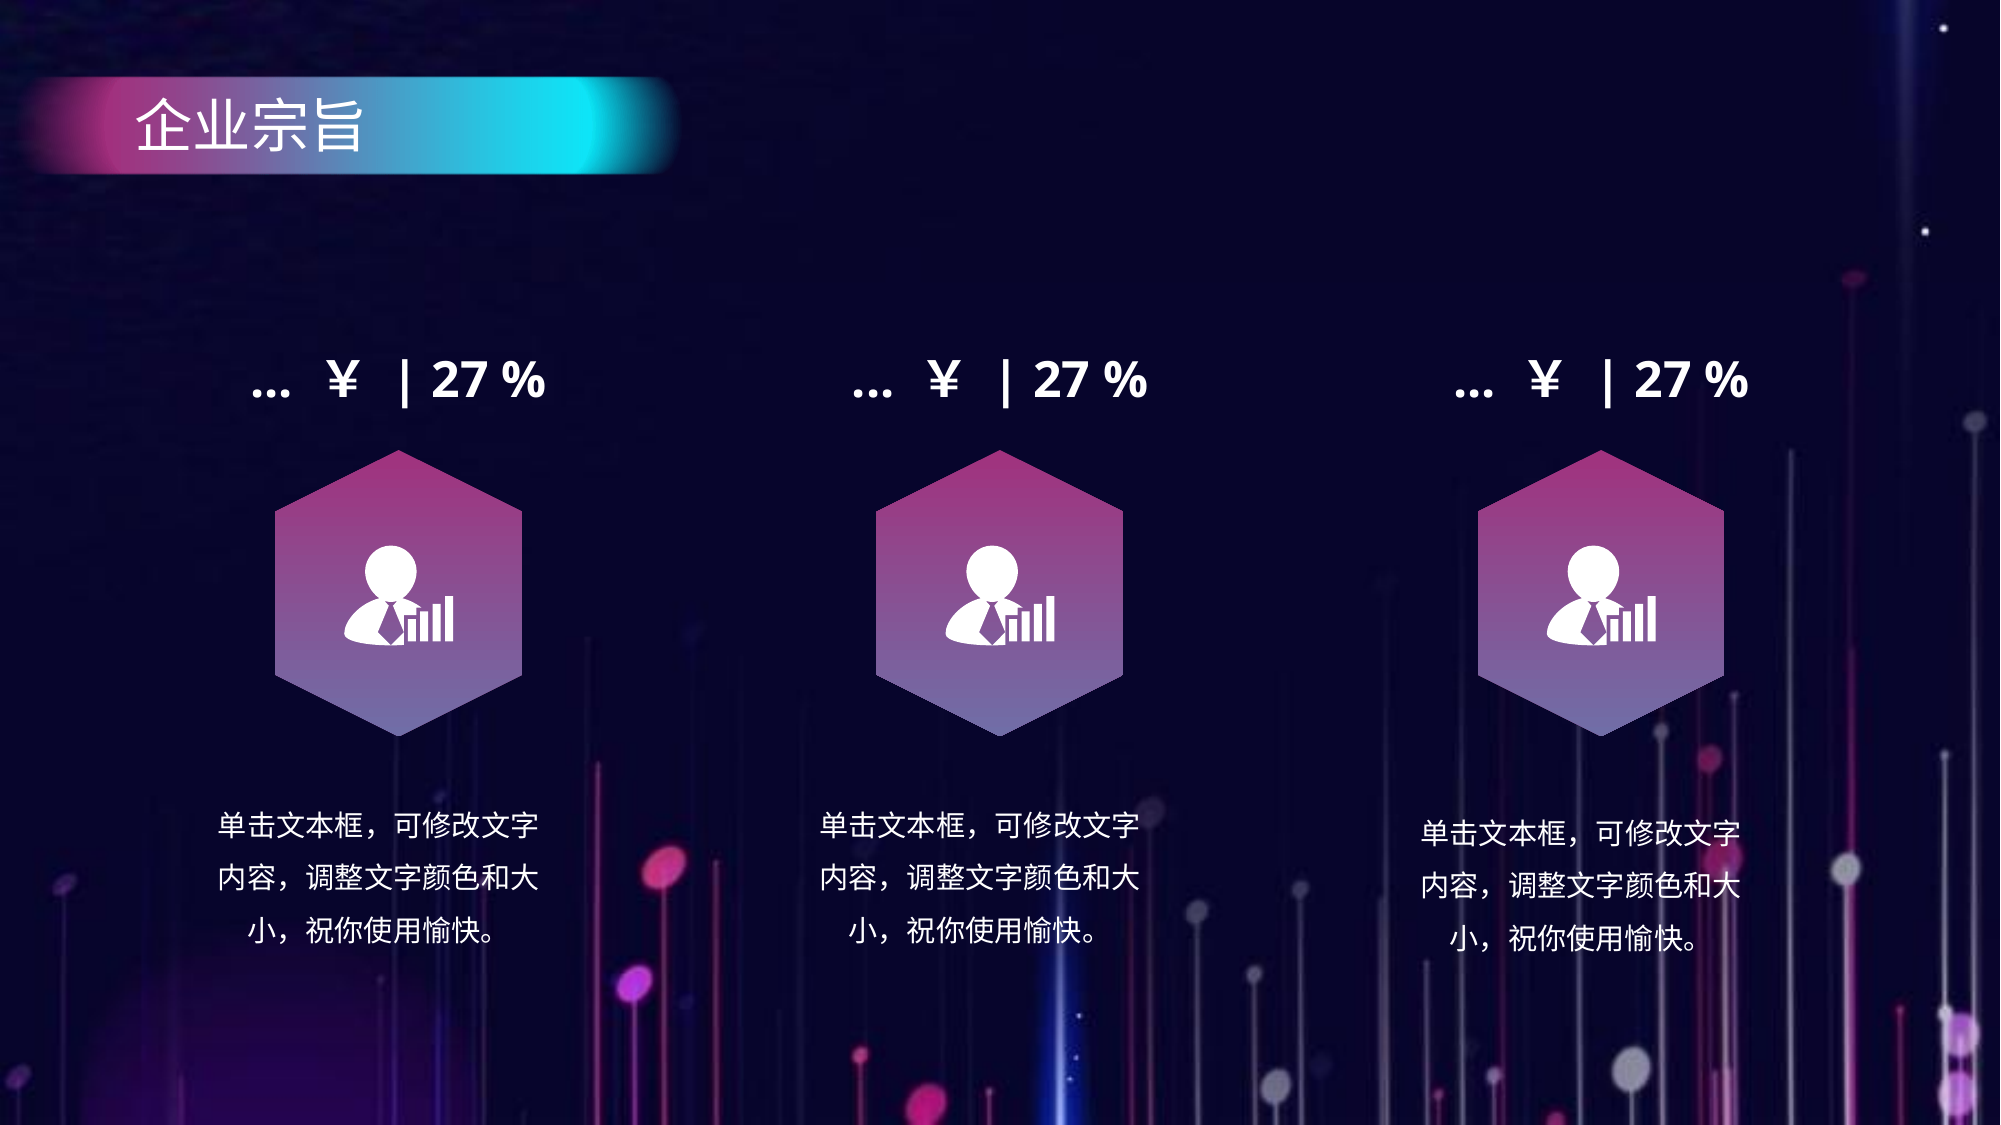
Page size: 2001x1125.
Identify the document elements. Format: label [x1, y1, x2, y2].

text_box [876, 449, 1124, 737]
text_box [1477, 449, 1725, 737]
text_box [275, 449, 523, 737]
picture [0, 0, 2000, 1125]
